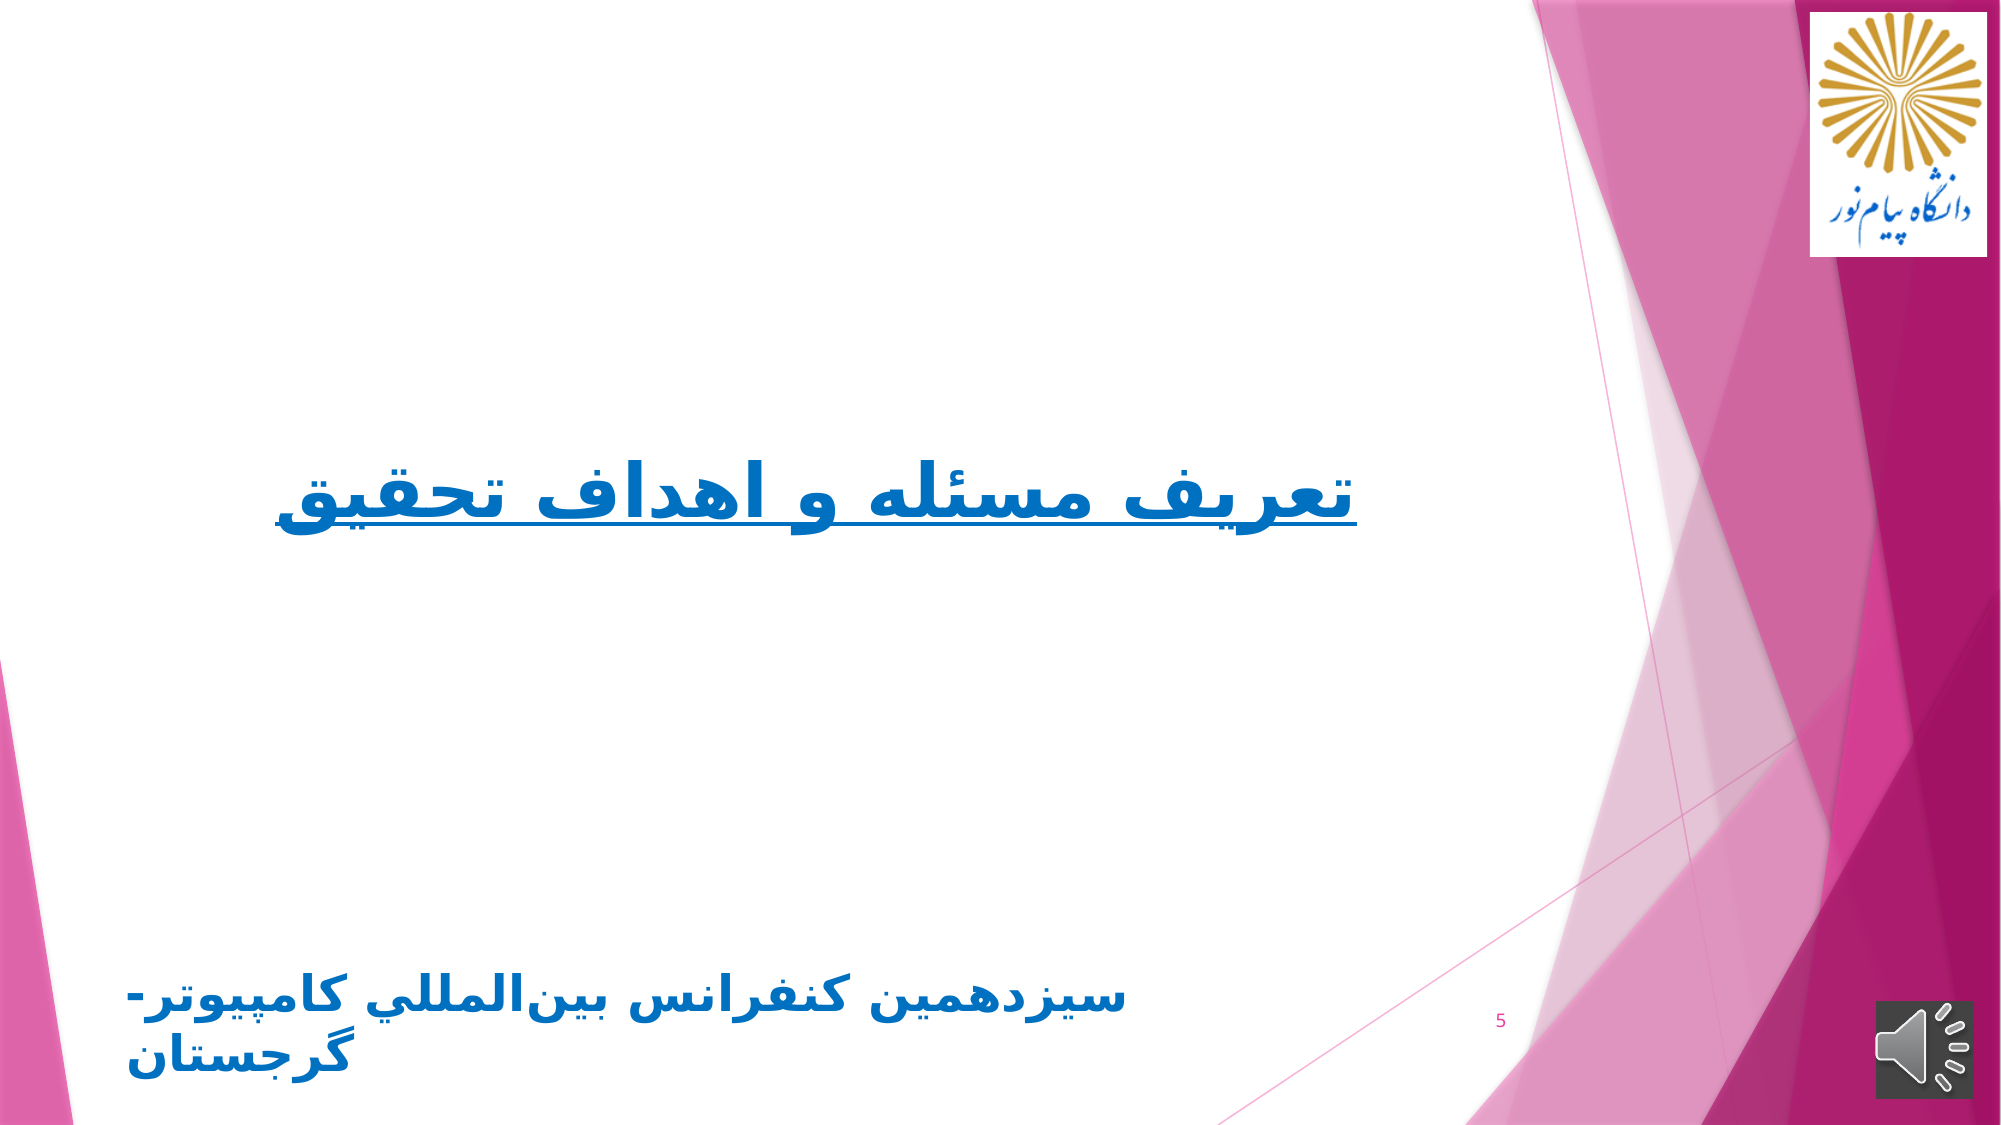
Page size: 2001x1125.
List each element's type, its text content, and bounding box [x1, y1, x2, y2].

title تعريف مسئله و اهداف تحقيق [111, 389, 1522, 607]
footer سيزدهمين كنفرانس بين‌المللي كامپيوتر- گرجستان [111, 991, 1145, 1051]
slide_number 5 [1409, 991, 1522, 1051]
picture [1809, 12, 1988, 258]
picture [1874, 999, 1976, 1101]
